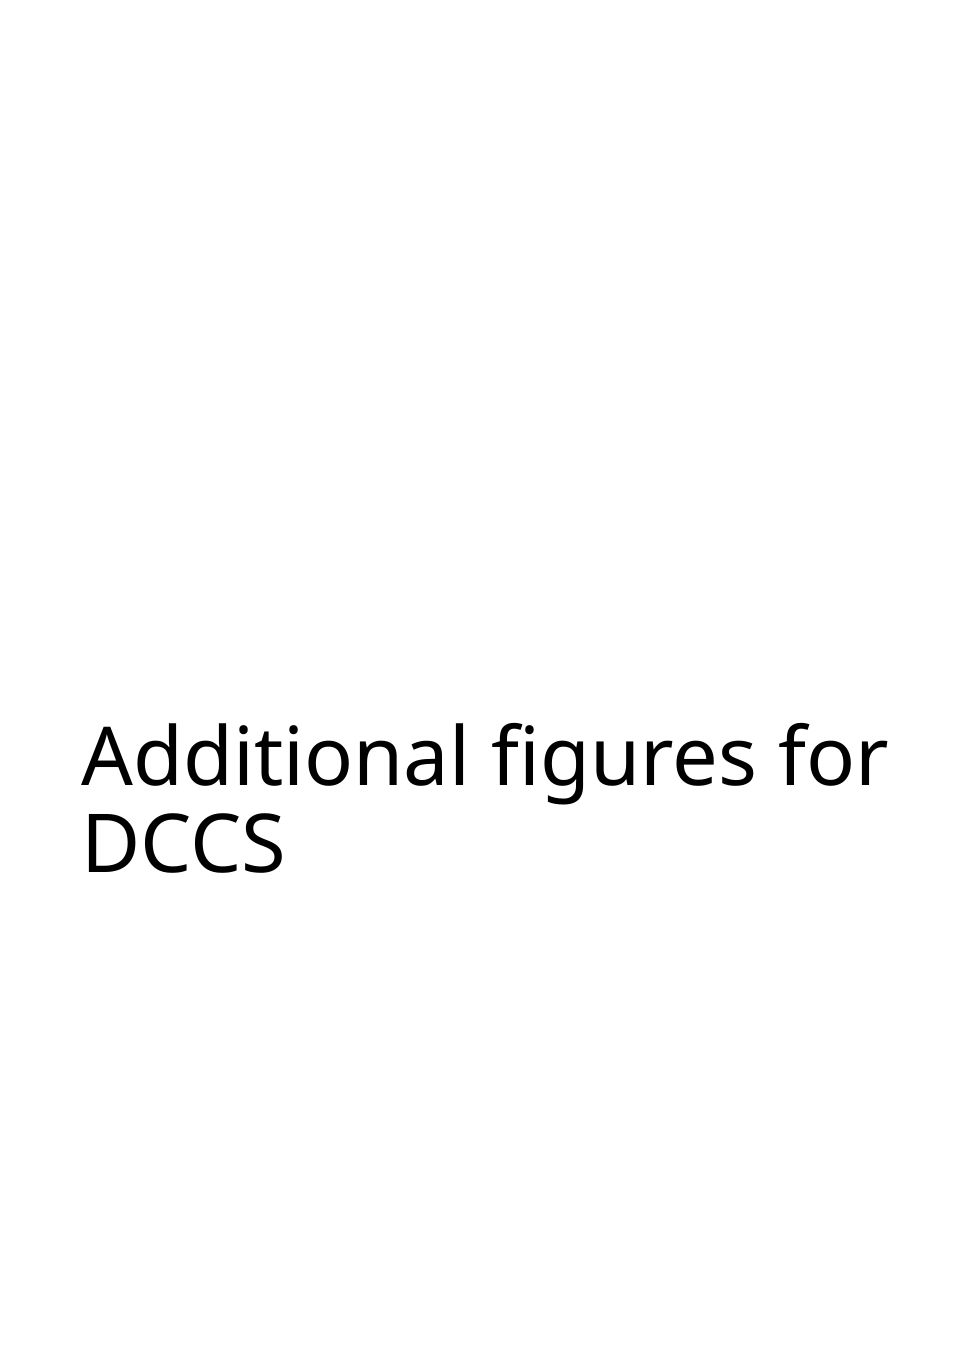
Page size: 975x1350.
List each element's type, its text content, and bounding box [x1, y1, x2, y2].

title Additional figures for DCCS [66, 336, 908, 899]
